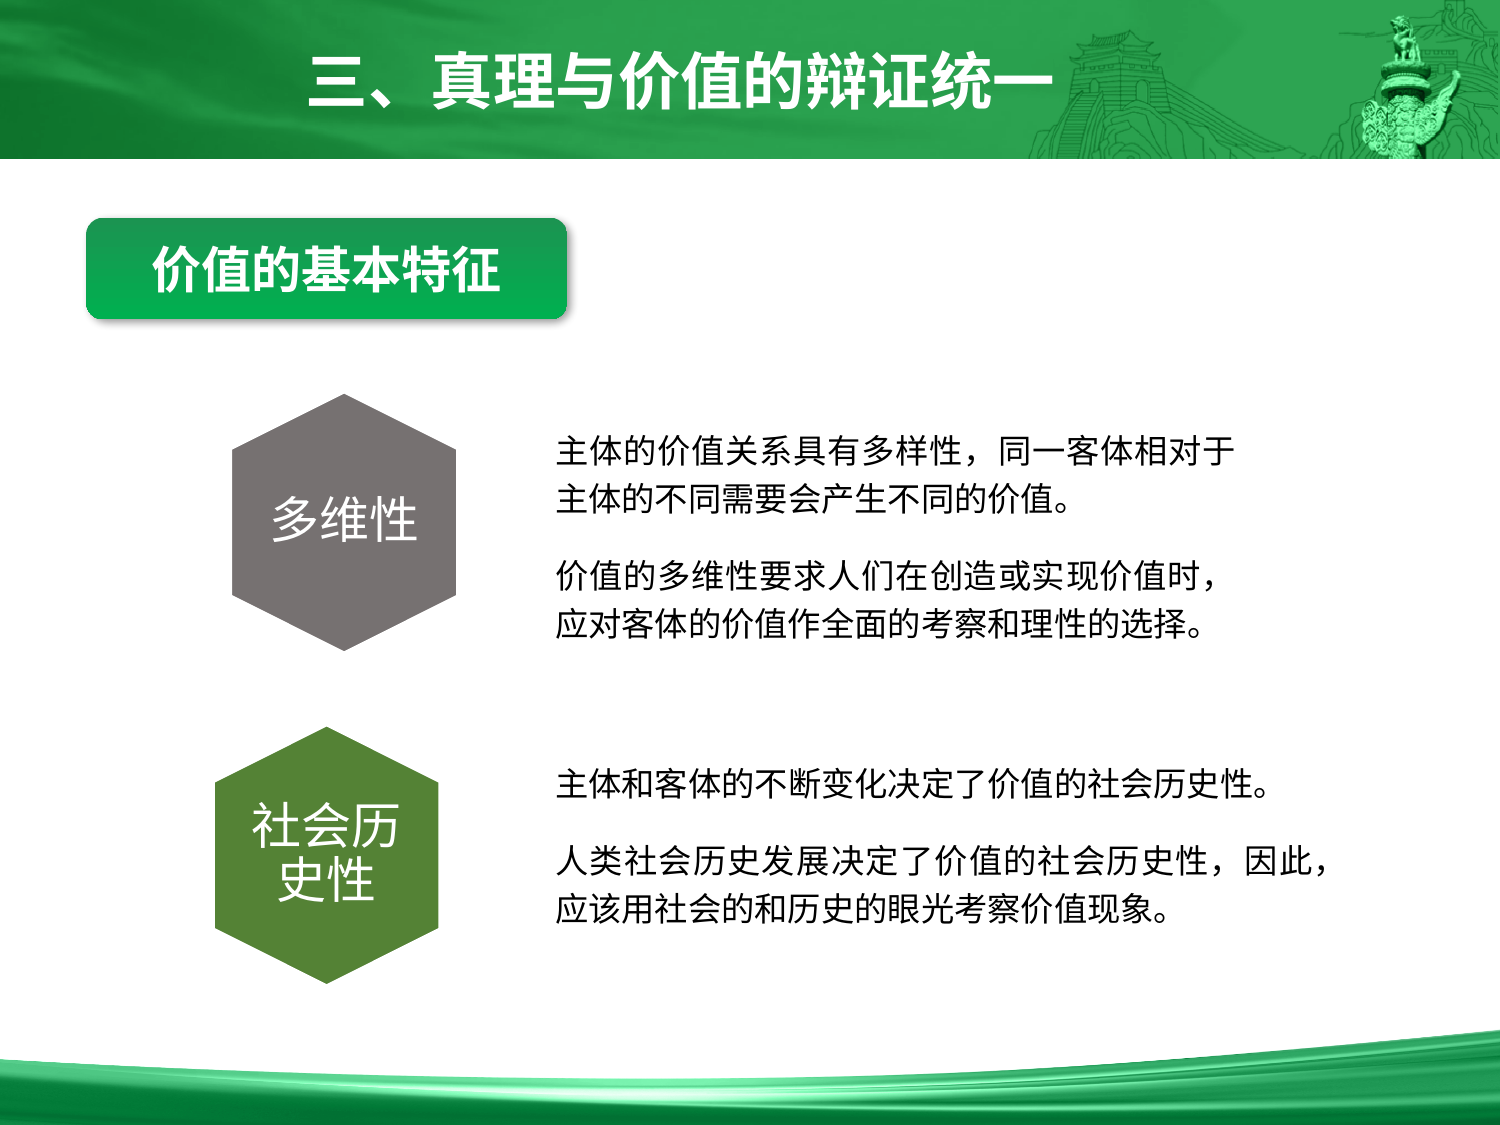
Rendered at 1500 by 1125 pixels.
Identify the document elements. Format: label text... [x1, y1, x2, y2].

text_box 社会历史性 [212, 724, 441, 987]
text_box 主体和客体的不断变化决定了价值的社会历史性。 人类社会历史发展决定了价值的社会历史性，因此，应该用社会的和历史的眼光考察价值现象。 [540, 747, 1362, 936]
text_box 多维性 [230, 391, 459, 654]
picture [0, 1027, 1500, 1125]
picture [0, 0, 1500, 159]
text_box 三、真理与价值的辩证统一 [0, 34, 1362, 125]
text_box 价值的基本特征 [85, 217, 568, 321]
text_box 主体的价值关系具有多样性，同一客体相对于主体的不同需要会产生不同的价值。 价值的多维性要求人们在创造或实现价值时，应对客体的价值作全面的考察和理性的选择。 [540, 414, 1251, 651]
